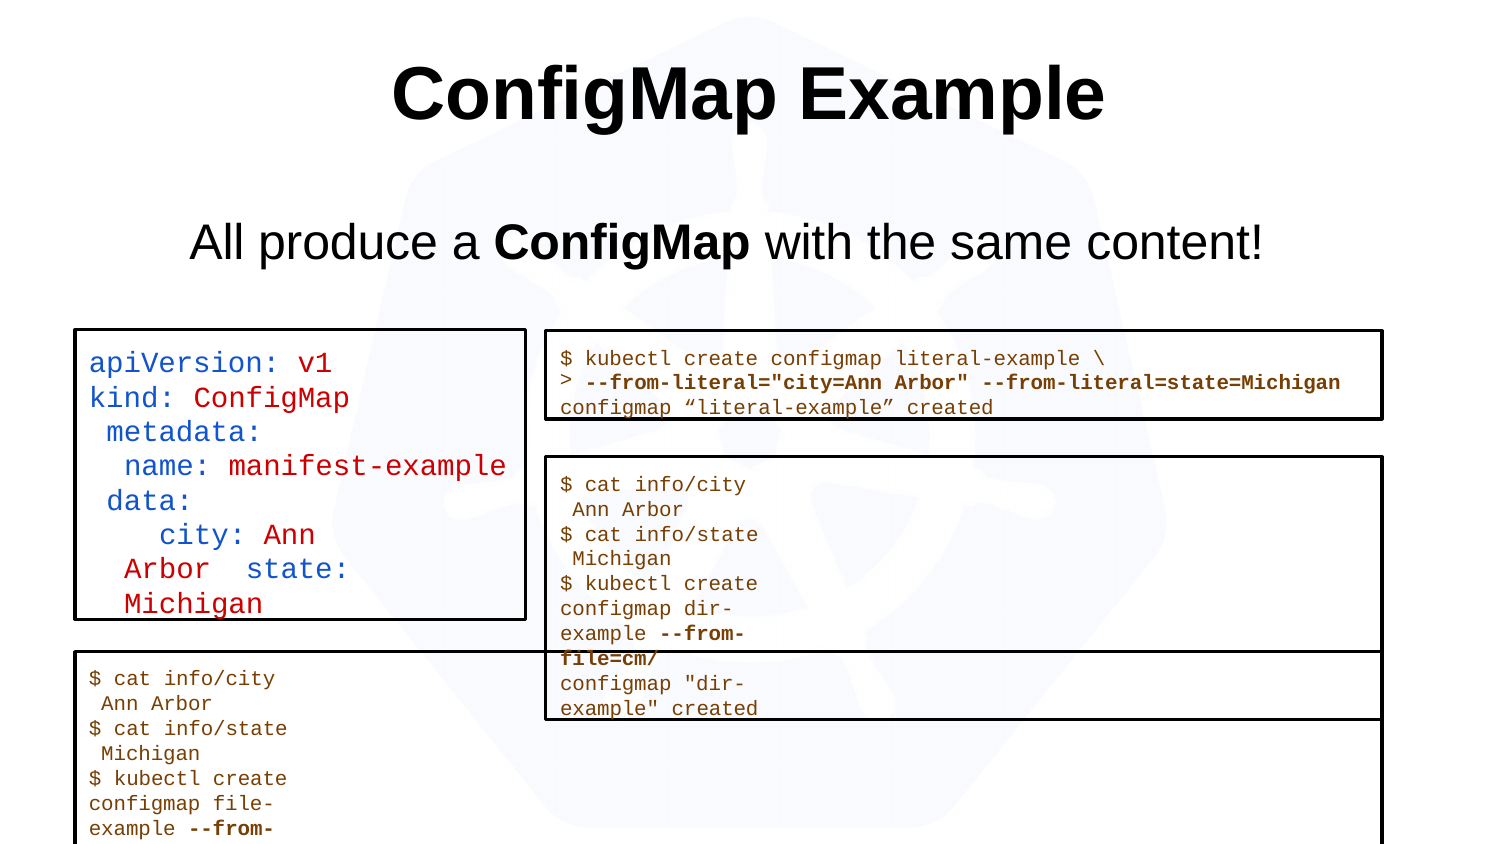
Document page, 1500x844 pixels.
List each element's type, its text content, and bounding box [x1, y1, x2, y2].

text_box All produce a ConfigMap with the same content! [187, 207, 1270, 270]
text_box apiVersion: v1 kind: ConfigMap metadata: name: manifest-example data: city: Ann Arbor state: Michigan [75, 329, 526, 620]
text_box [328, 0, 1172, 207]
text_box $ cat info/city Ann Arbor $ cat info/state Michigan $ kubectl create configmap dir-example --from-file=cm/ configmap "dir-example" created [545, 456, 1382, 720]
text_box $ cat info/city Ann Arbor $ cat info/state Michigan $ kubectl create configmap file-example --from-file=cm/city --from-file=cm/state configmap "file-example" created [75, 651, 1383, 844]
title ConfigMap Example [389, 42, 1110, 186]
text_box $ kubectl create configmap literal-example \ --from-literal="city=Ann Arbor" --from-literal=state=Michigan configmap “literal-example” created [545, 330, 1382, 419]
text_box [328, 270, 1172, 651]
